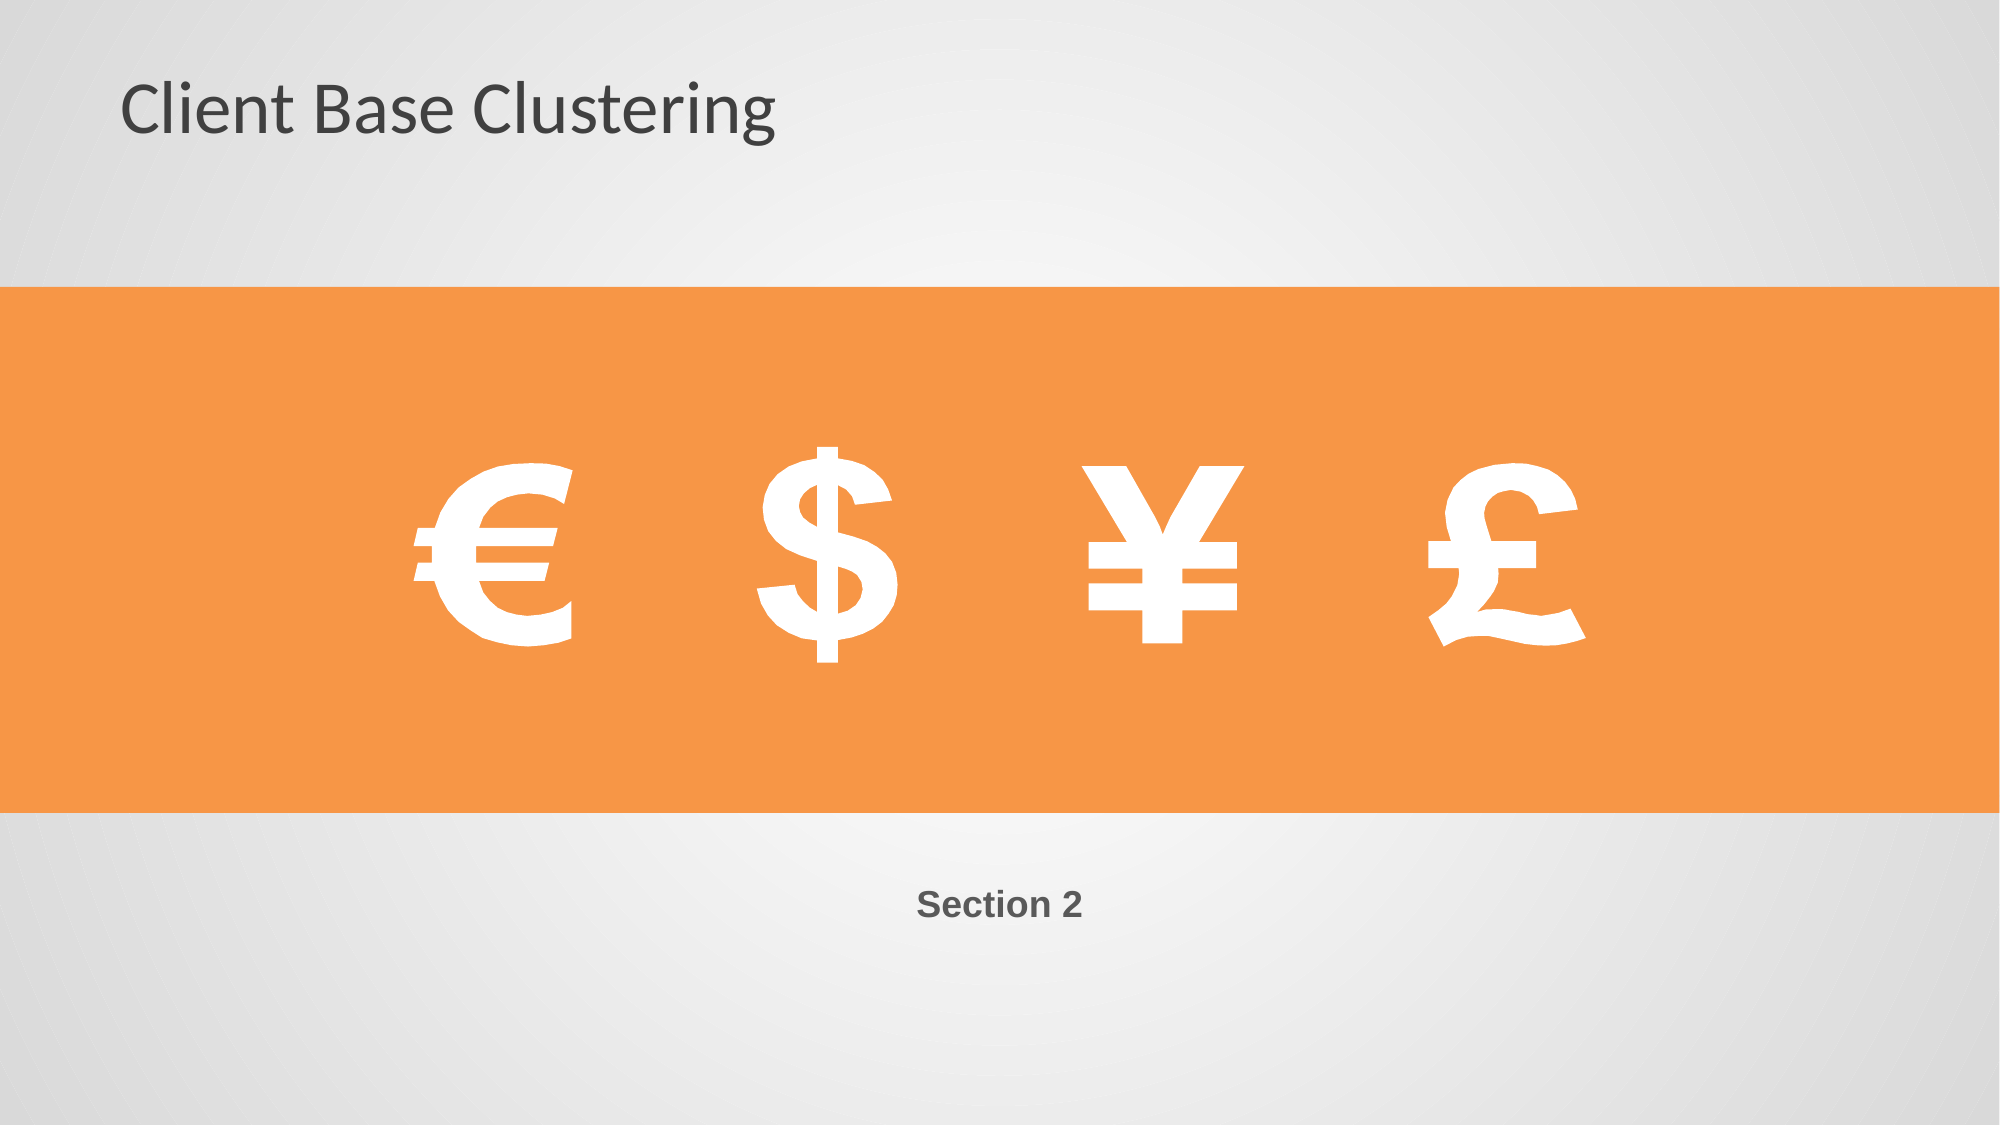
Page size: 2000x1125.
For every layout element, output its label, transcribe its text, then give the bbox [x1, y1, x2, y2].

title Client Base Clustering [99, 45, 1900, 162]
text_box Section 2 [703, 872, 1296, 933]
text_box [1428, 463, 1586, 647]
text_box [1081, 466, 1245, 644]
text_box [0, 285, 2000, 815]
text_box [413, 463, 573, 647]
text_box [756, 446, 898, 663]
